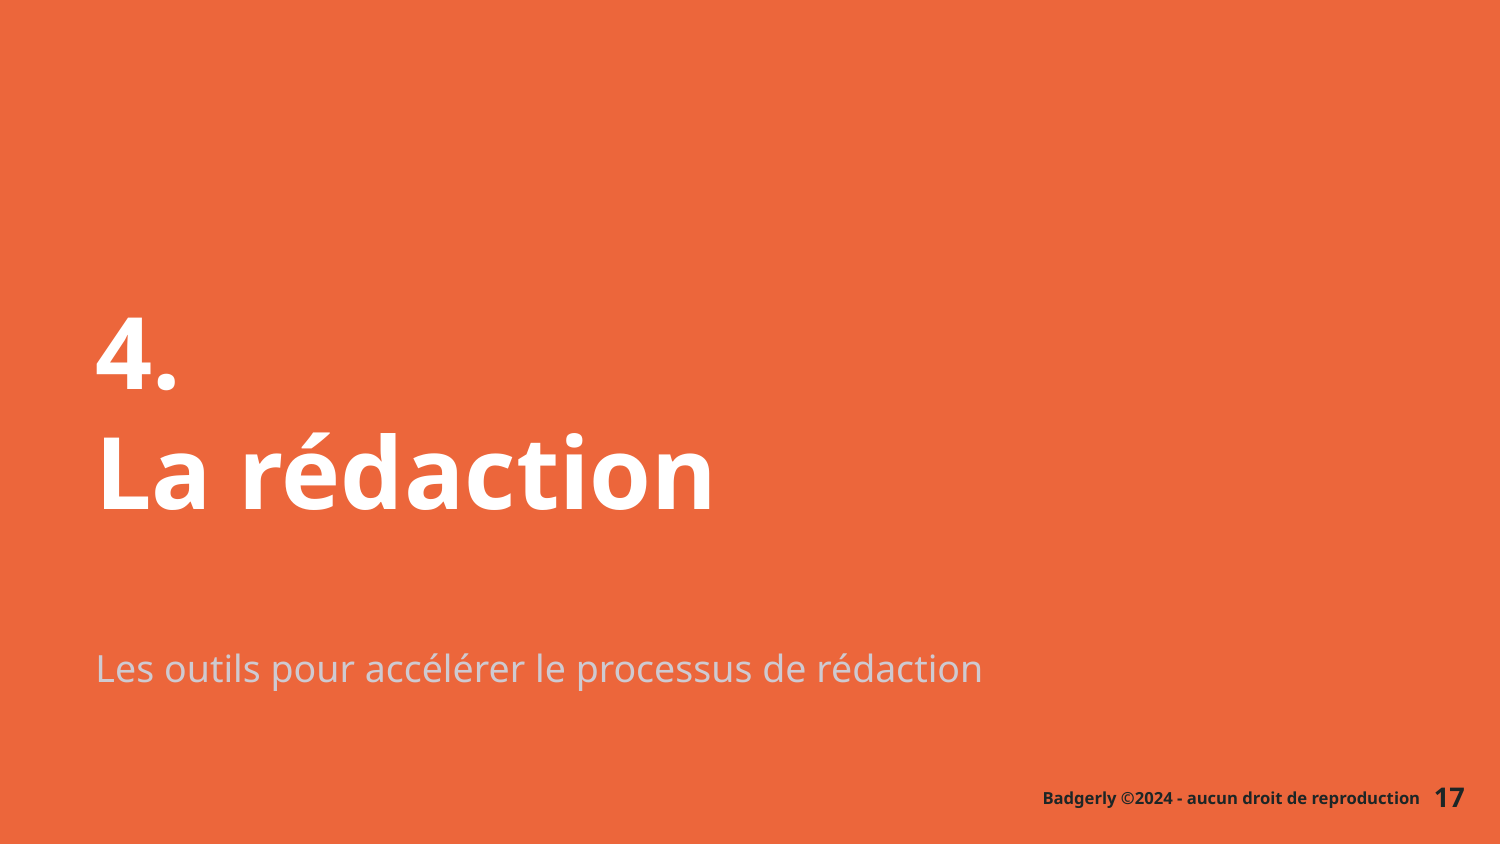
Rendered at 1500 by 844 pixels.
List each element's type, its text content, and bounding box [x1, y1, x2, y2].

title 4. La rédaction [80, 73, 1125, 745]
slide_number ‹#› [1389, 764, 1480, 830]
subtitle Les outils pour accélérer le processus de rédaction [80, 622, 1038, 752]
